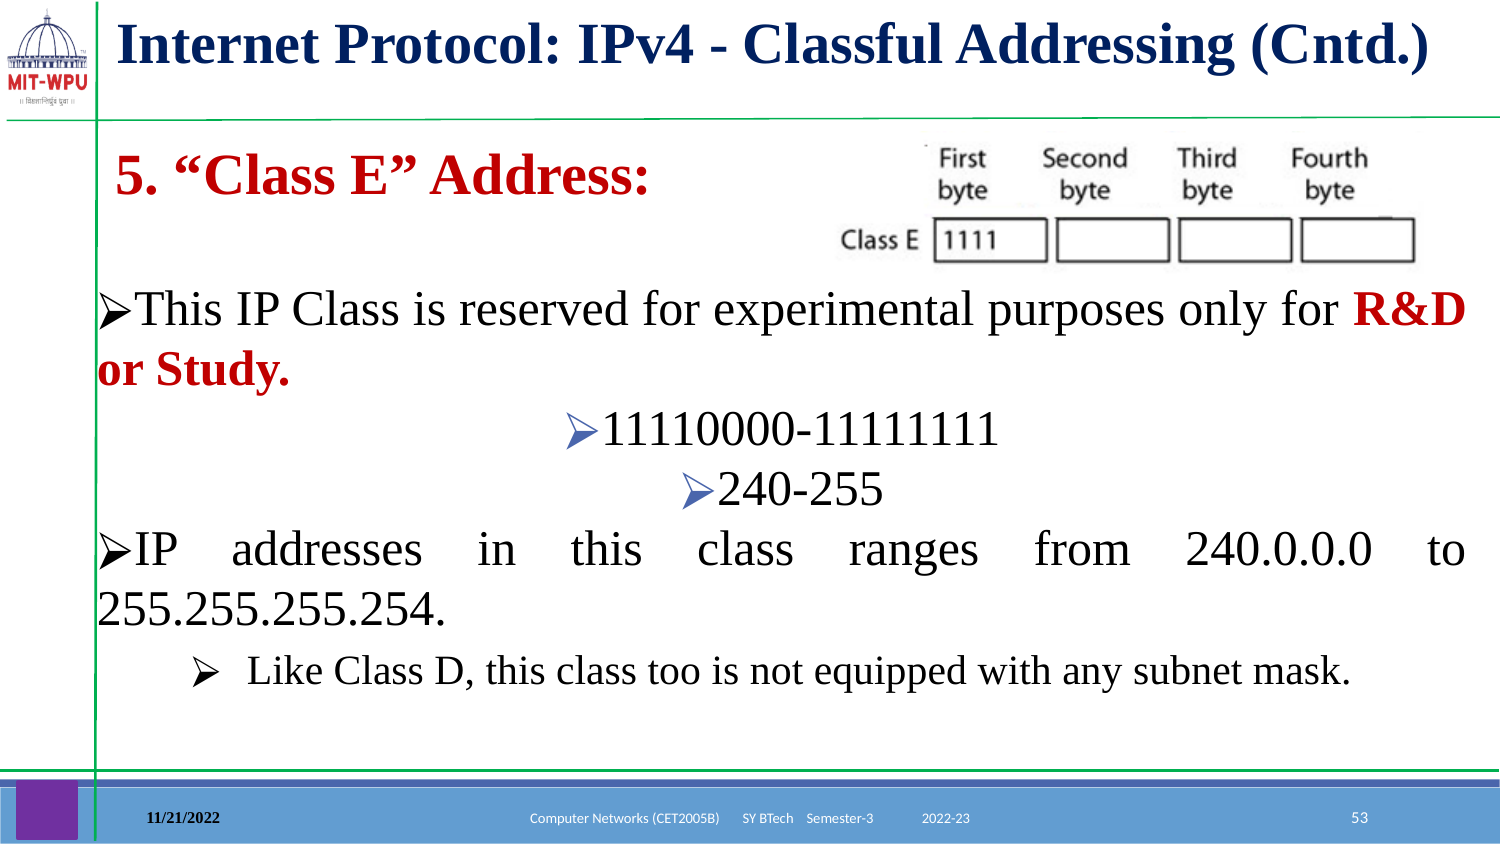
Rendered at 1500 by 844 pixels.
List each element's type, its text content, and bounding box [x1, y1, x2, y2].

text_box Internet Protocol: IPv4 - Classful Addressing (Cntd.) [105, 0, 1499, 82]
text_box [6, 8, 88, 106]
text_box 5. “Class E” Address: This IP Class is reserved for experimental purposes only for R&D or Study. 11110000-11111111 240-255 IP addresses in this class ranges from 240.0.0.0 to 255.255.255.254. Like Class D, this class too is not equipped with any subnet mask. [102, 130, 1467, 732]
footer Computer Networks (CET2005B) SY BTech Semester-3 2022-23 [453, 794, 1047, 840]
picture [829, 131, 1424, 275]
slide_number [135, 794, 440, 840]
text_box Error Reporting messages [98, 121, 1467, 128]
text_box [6, 116, 89, 121]
text_box [17, 782, 76, 839]
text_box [94, 780, 98, 842]
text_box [94, 1, 98, 770]
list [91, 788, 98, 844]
slide_number ‹#› [1218, 794, 1380, 840]
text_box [102, 116, 1500, 121]
